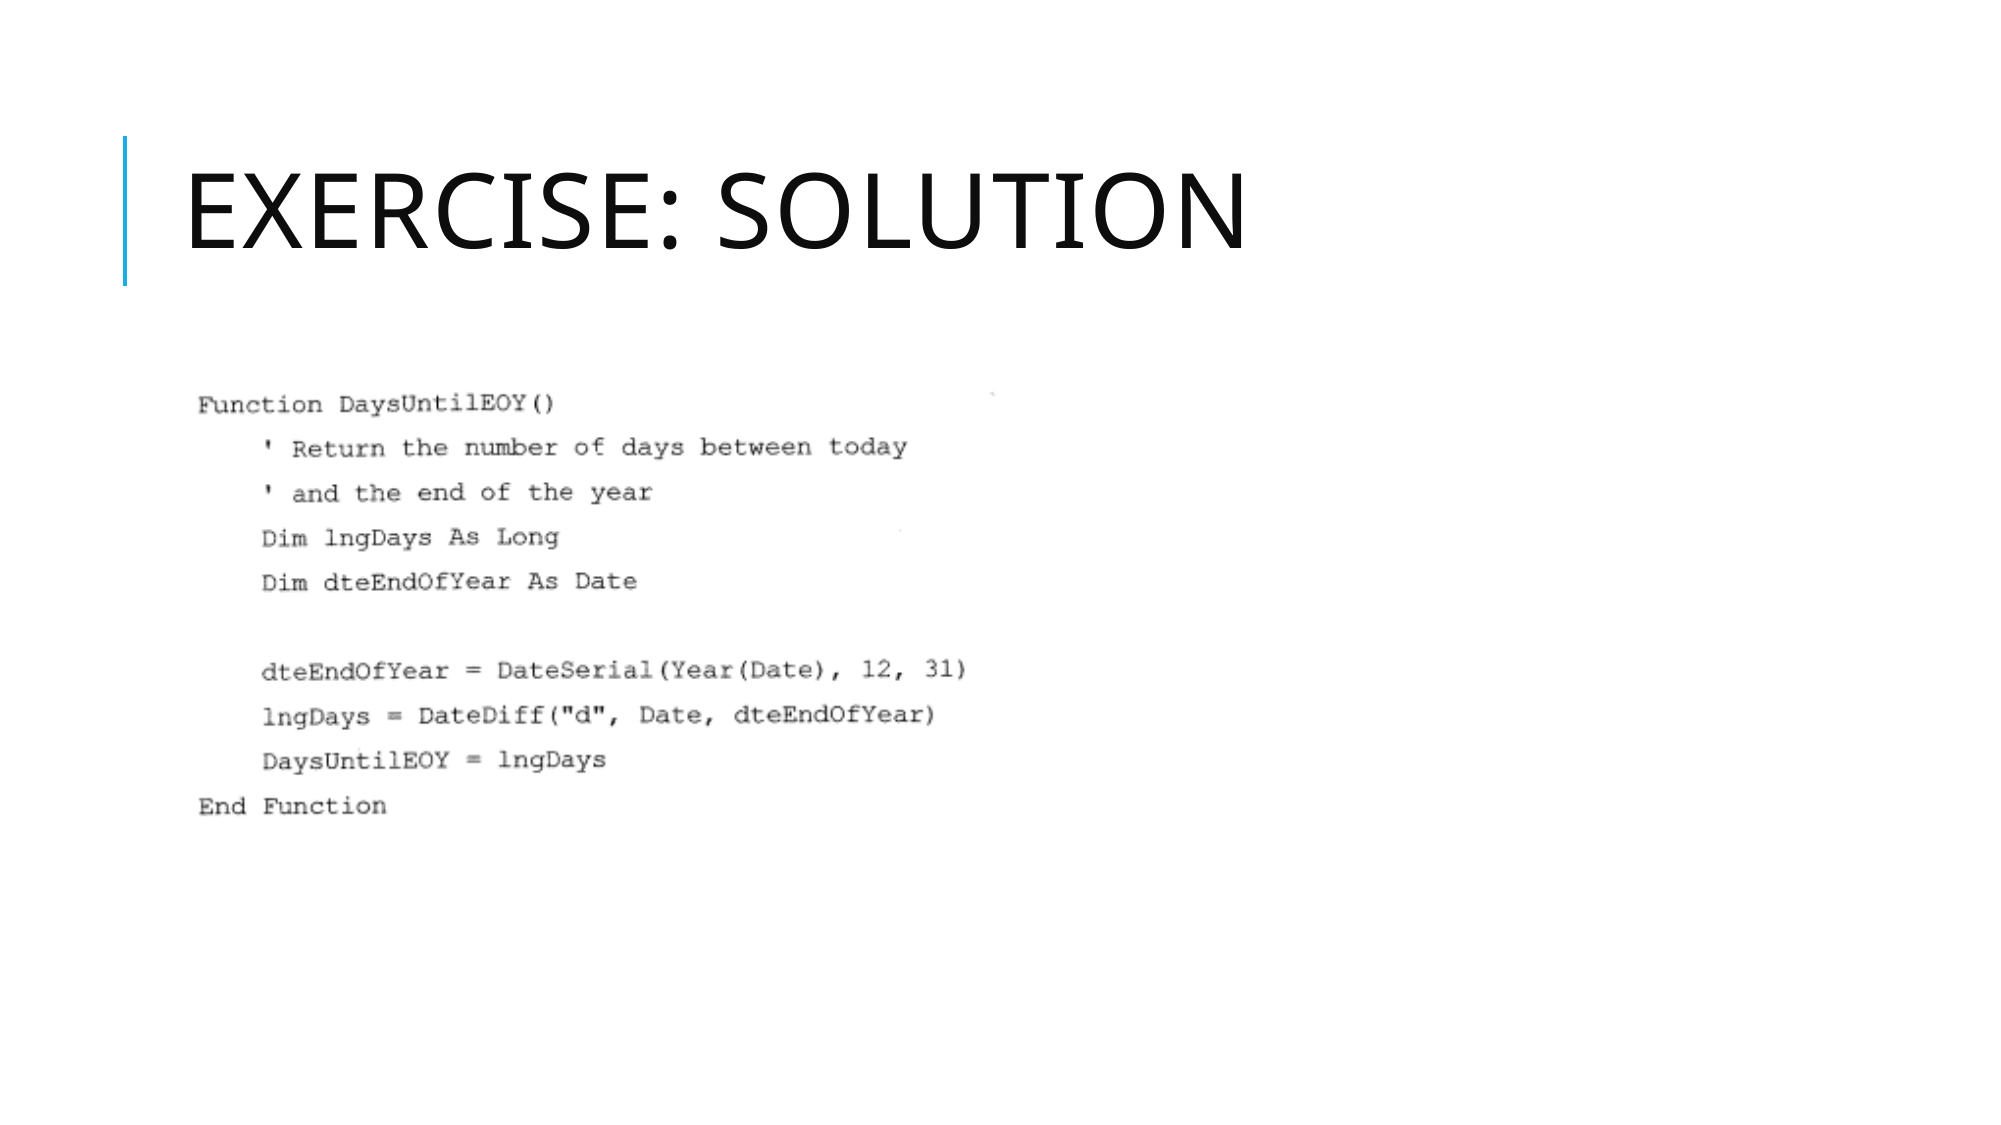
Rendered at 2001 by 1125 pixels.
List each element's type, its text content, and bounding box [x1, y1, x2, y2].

picture [182, 384, 1049, 830]
title Exercise: solution [168, 96, 1763, 342]
